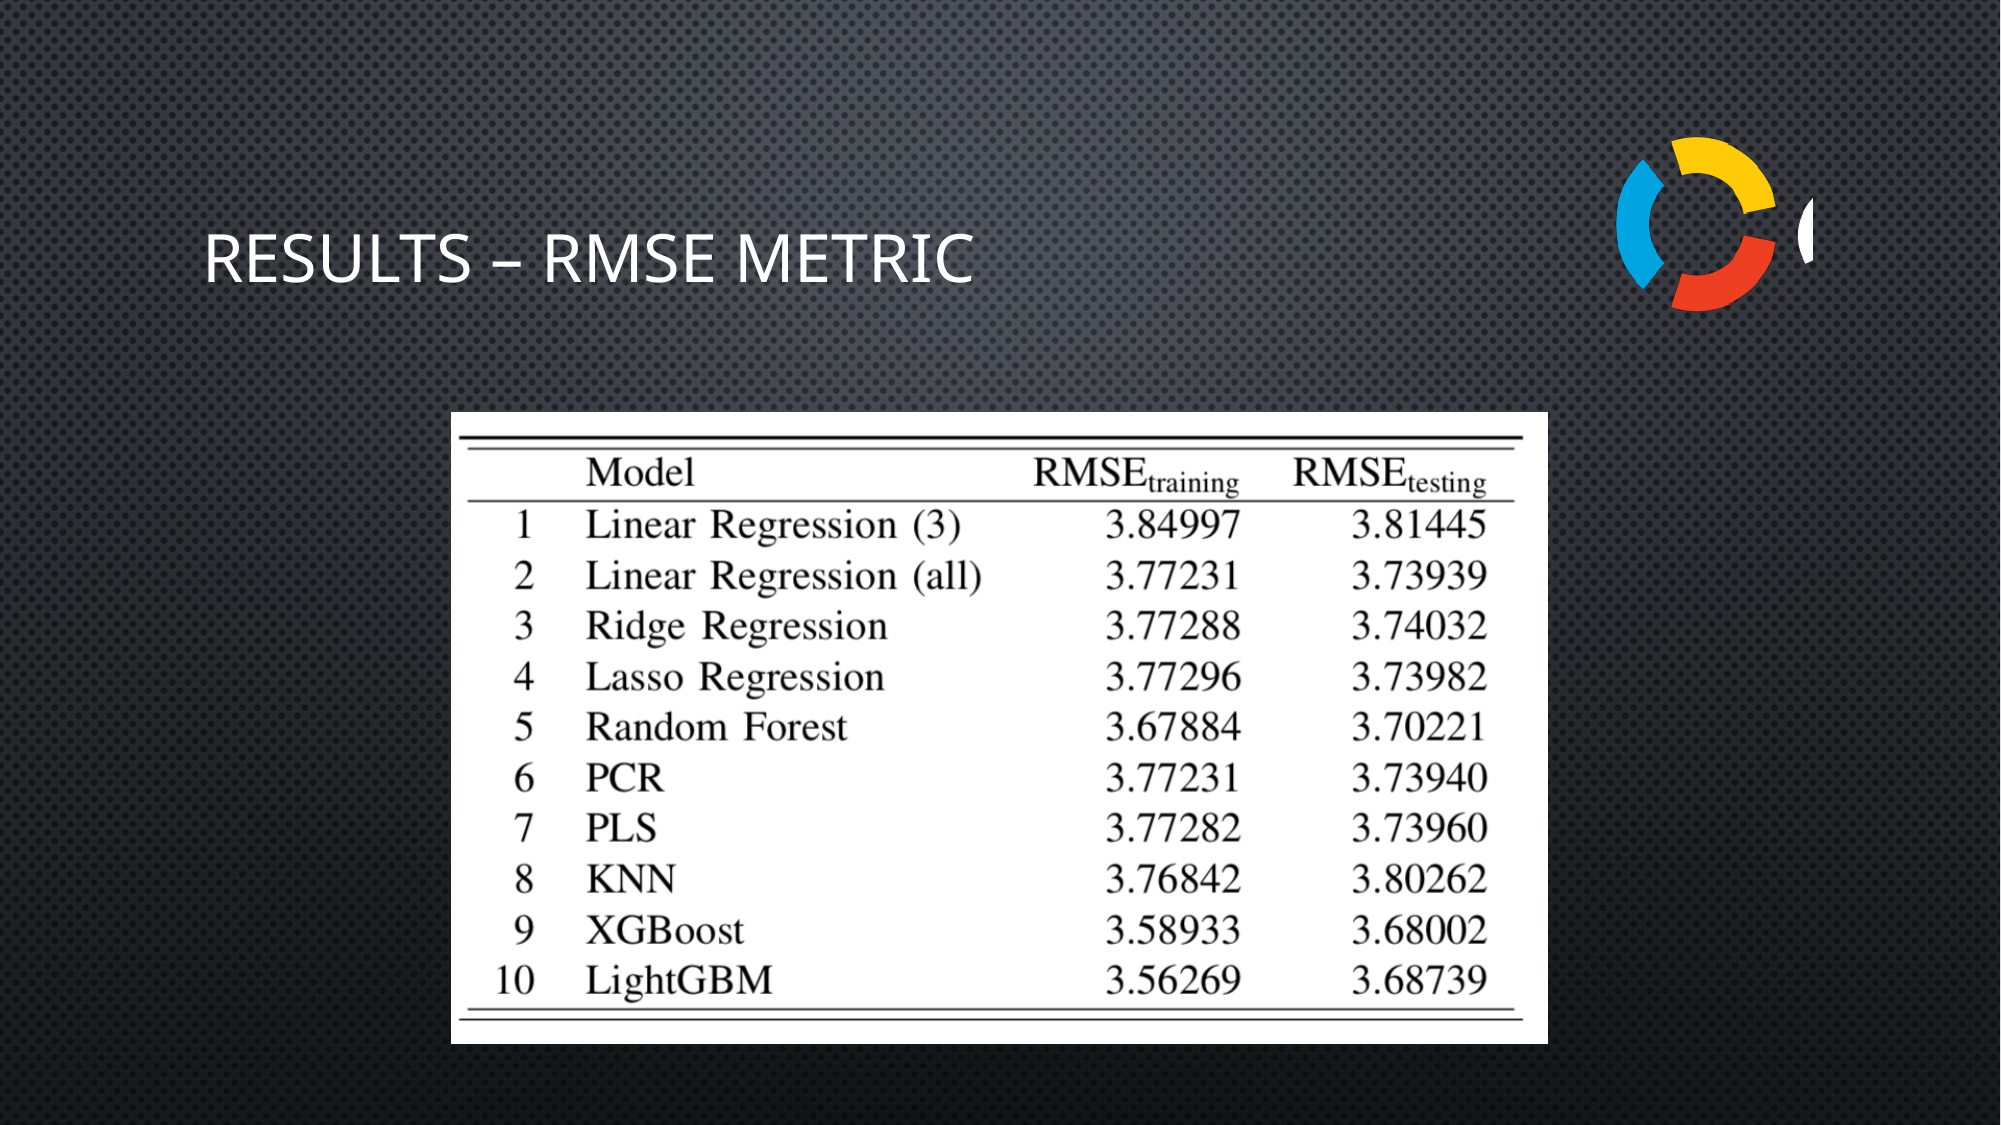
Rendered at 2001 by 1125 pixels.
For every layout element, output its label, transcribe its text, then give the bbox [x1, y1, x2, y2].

title Results – RMSE Metric [187, 99, 1813, 413]
picture [1579, 99, 1813, 351]
picture [451, 412, 1548, 1044]
